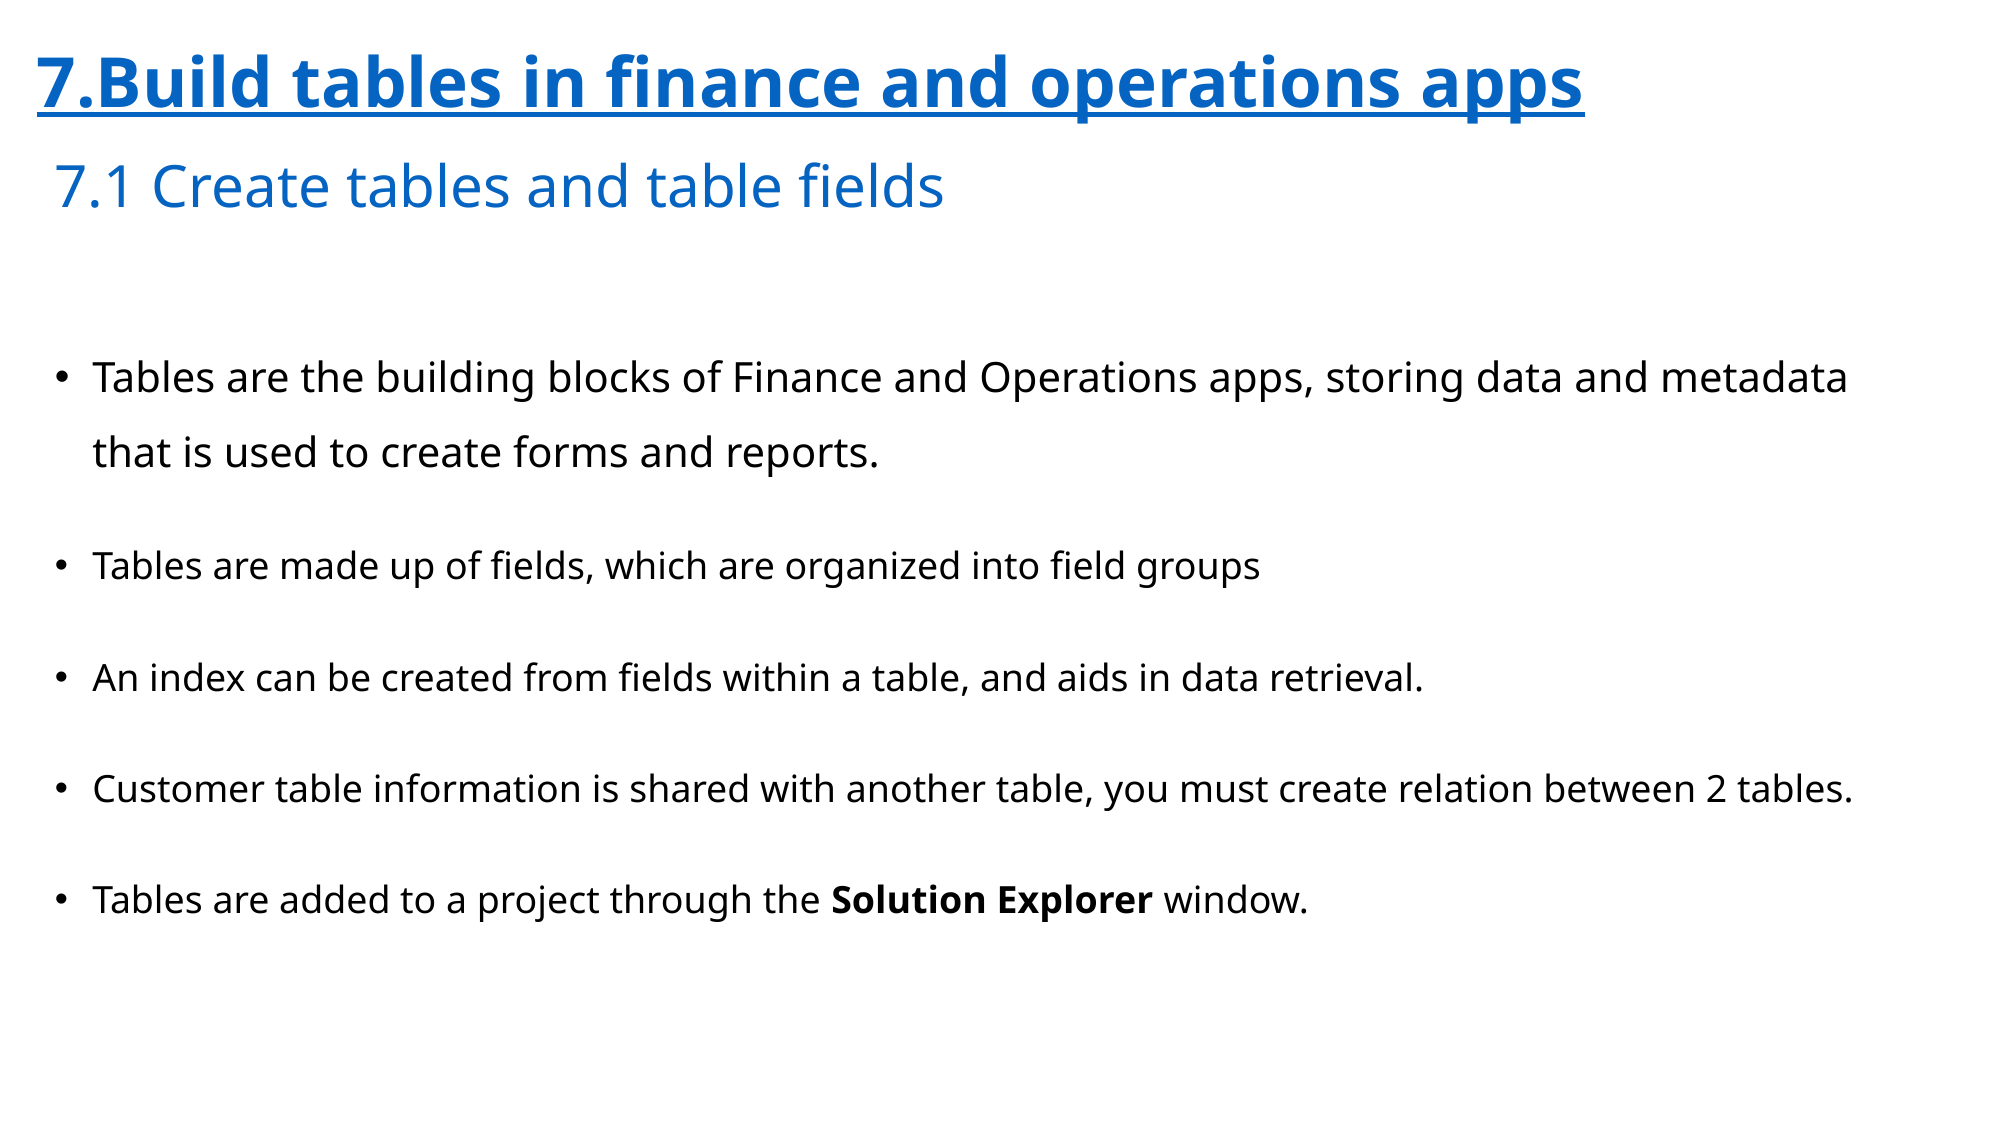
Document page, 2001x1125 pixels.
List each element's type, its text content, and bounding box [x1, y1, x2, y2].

title 7.Build tables in finance and operations apps [21, 31, 1979, 132]
list 7.1 Create tables and table fields Tables are the building blocks of Finance and Operations apps, storing data and metadata that is used to create forms and reports. Tables are made up of fields, which are organized into field groups An index can be created from fields within a table, and aids in data retrieval. Customer table information is shared with another table, you must create relation between 2 tables. Tables are added to a project through the Solution Explorer window. [39, 142, 1955, 1094]
